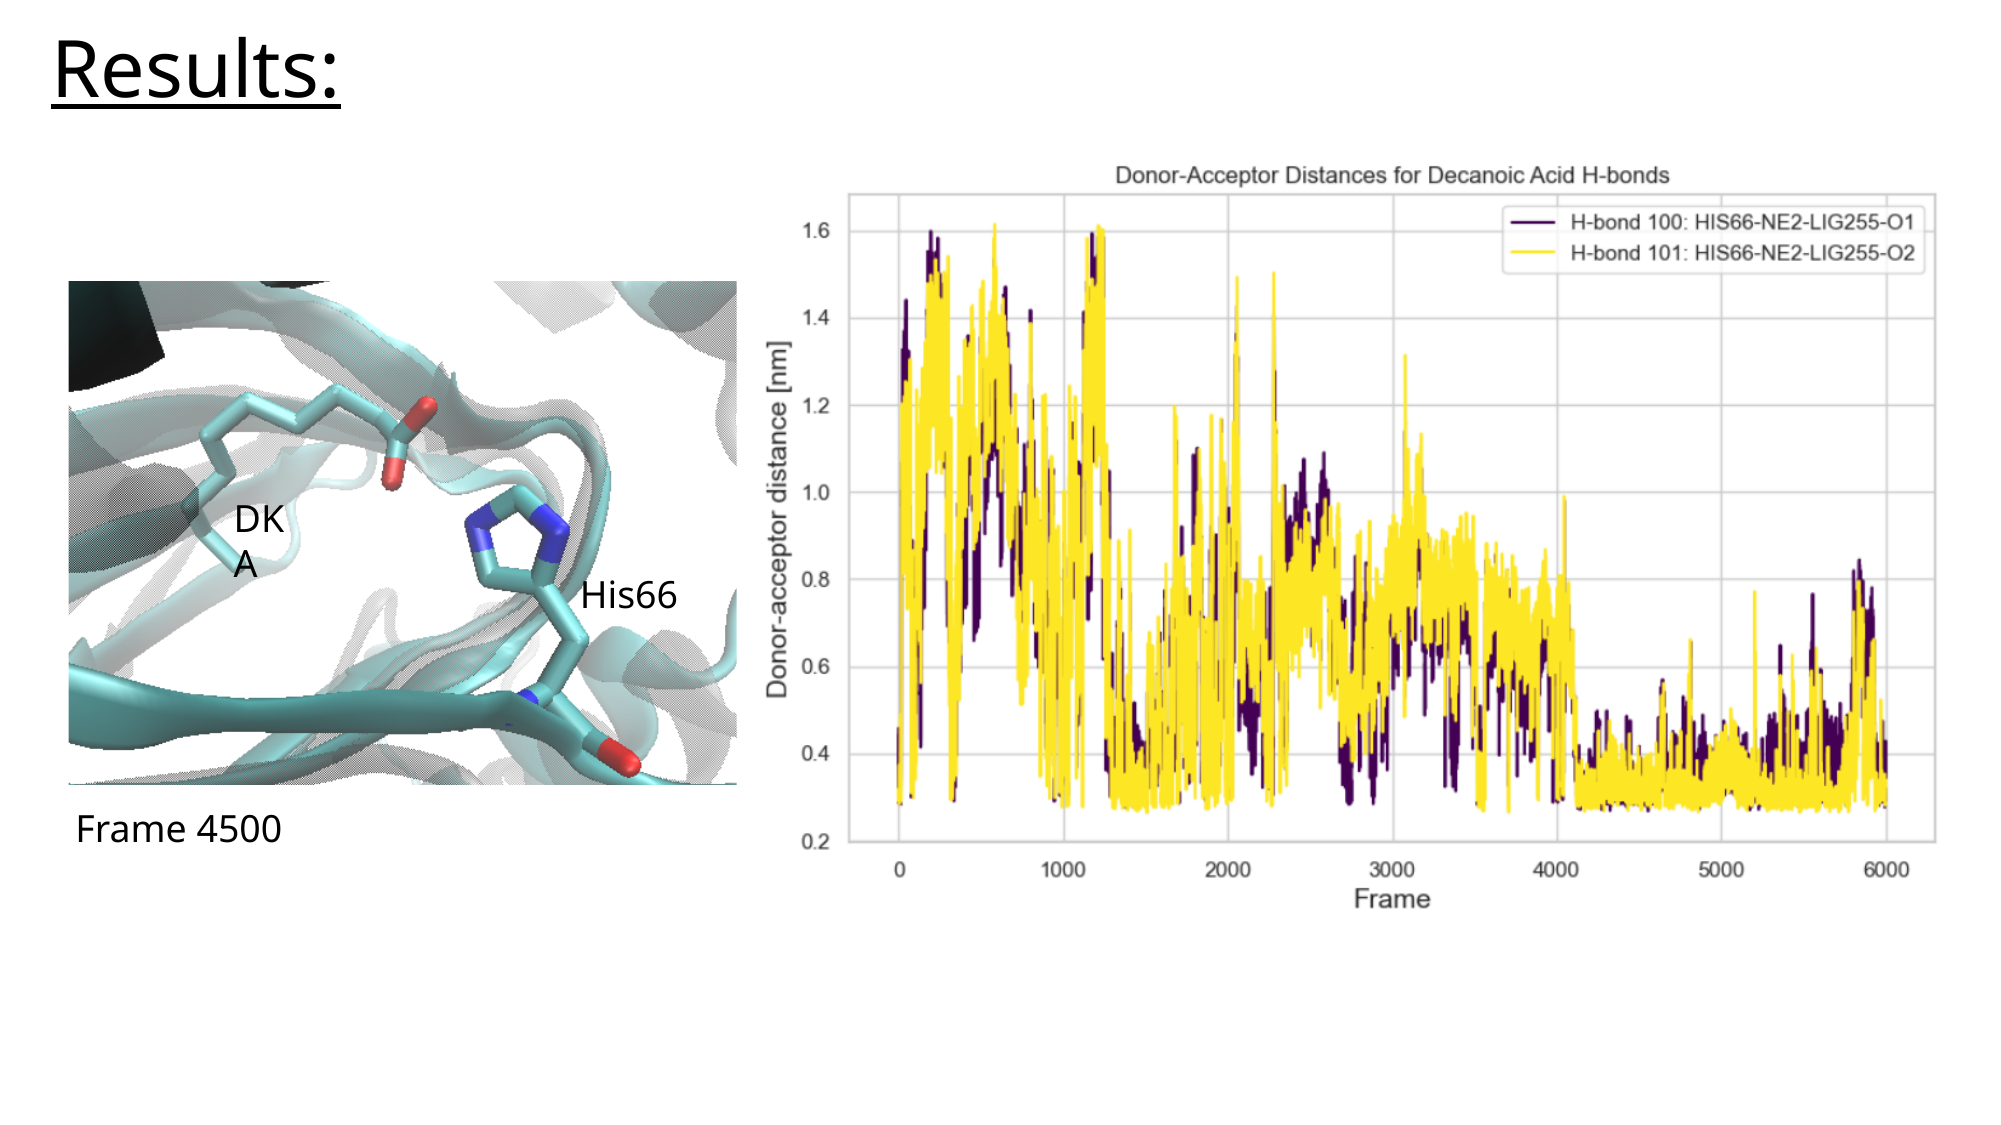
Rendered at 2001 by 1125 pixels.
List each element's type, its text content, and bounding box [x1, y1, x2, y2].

title Results: [36, 20, 1618, 124]
picture [754, 155, 1949, 921]
text_box Frame 4500 [60, 798, 301, 858]
picture [68, 281, 738, 785]
